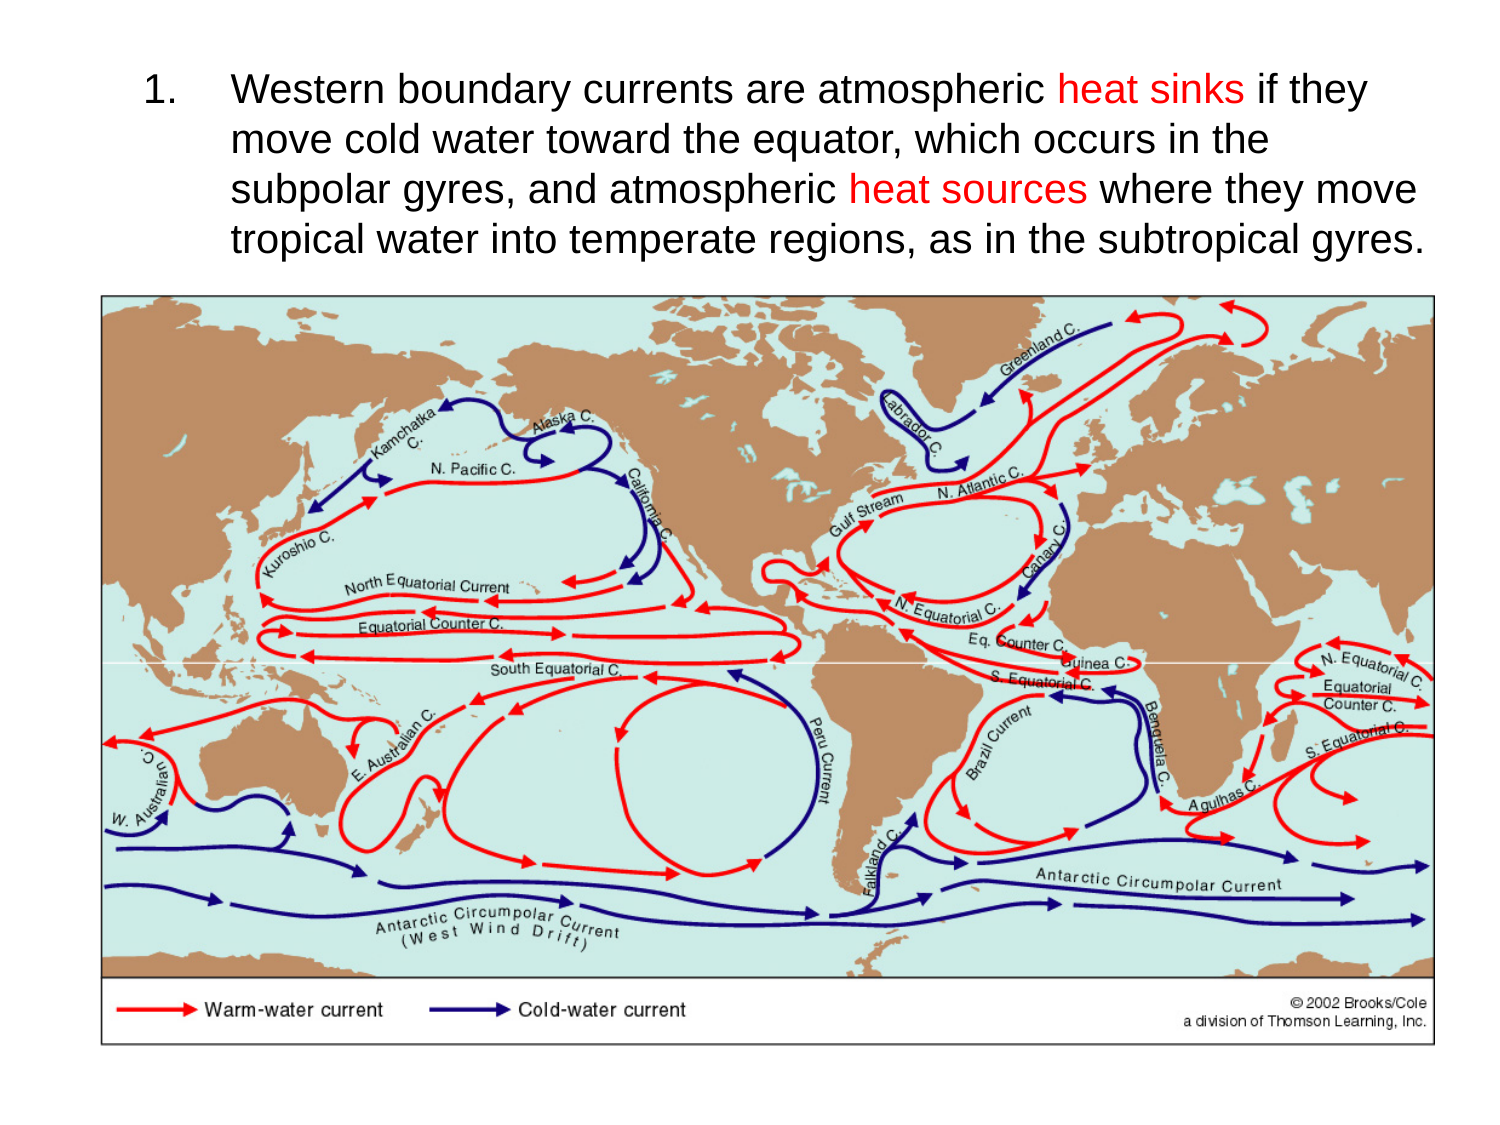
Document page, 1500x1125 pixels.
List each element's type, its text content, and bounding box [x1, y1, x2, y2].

subtitle Western boundary currents are atmospheric heat sinks if they move cold water toward the equator, which occurs in the subpolar gyres, and atmospheric heat sources where they move tropical water into temperate regions, as in the subtropical gyres. [52, 54, 1448, 1071]
picture [99, 293, 1436, 1048]
